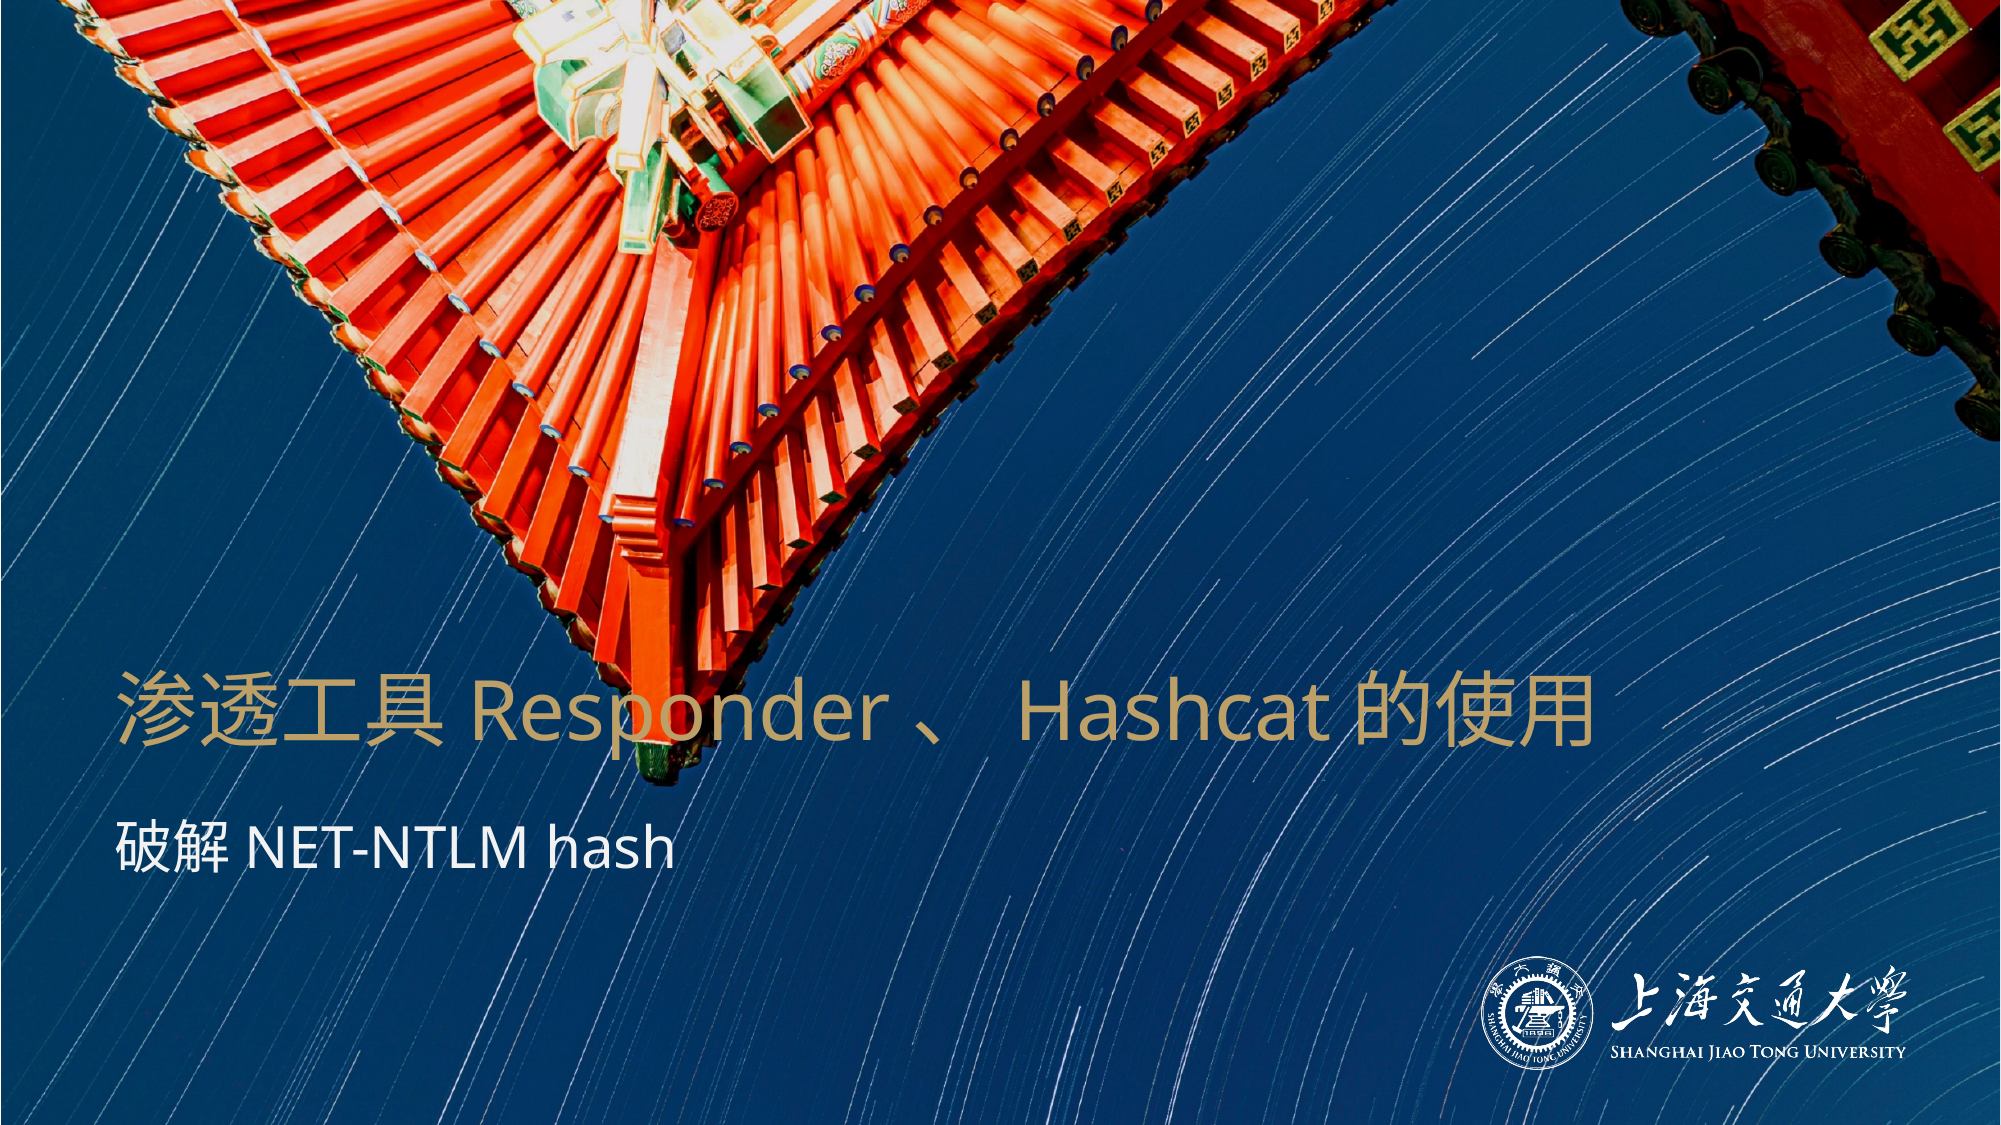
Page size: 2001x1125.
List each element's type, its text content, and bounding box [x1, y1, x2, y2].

text_box 破解NET-NTLM hash [99, 813, 1631, 878]
picture [3, 0, 1999, 1125]
title 渗透工具Responder、Hashcat的使用 [99, 652, 1903, 775]
